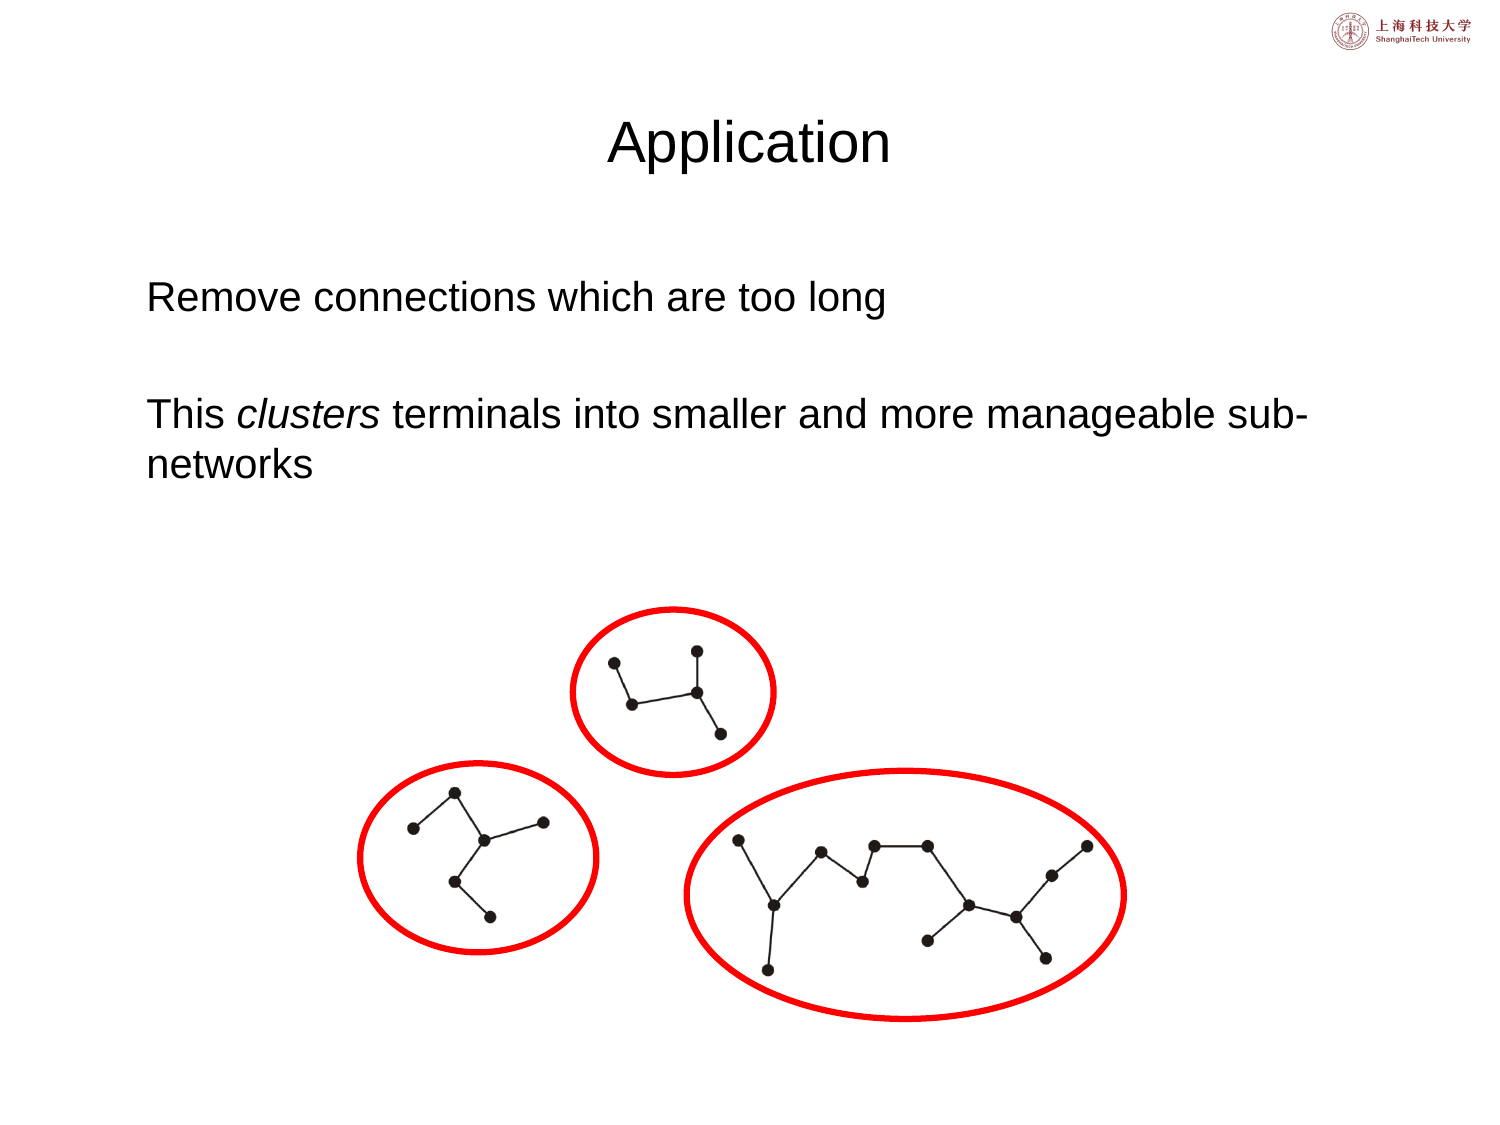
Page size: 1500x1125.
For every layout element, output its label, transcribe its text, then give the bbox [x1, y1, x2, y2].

picture [1327, 0, 1478, 109]
text_box [360, 789, 396, 926]
title Application [74, 44, 1426, 233]
text_box [1102, 840, 1124, 949]
picture [401, 639, 1099, 983]
text_box [598, 609, 748, 637]
text_box [764, 990, 1046, 1019]
list Remove connections which are too long This clusters terminals into smaller and more manageable sub-networks [74, 262, 1426, 1006]
